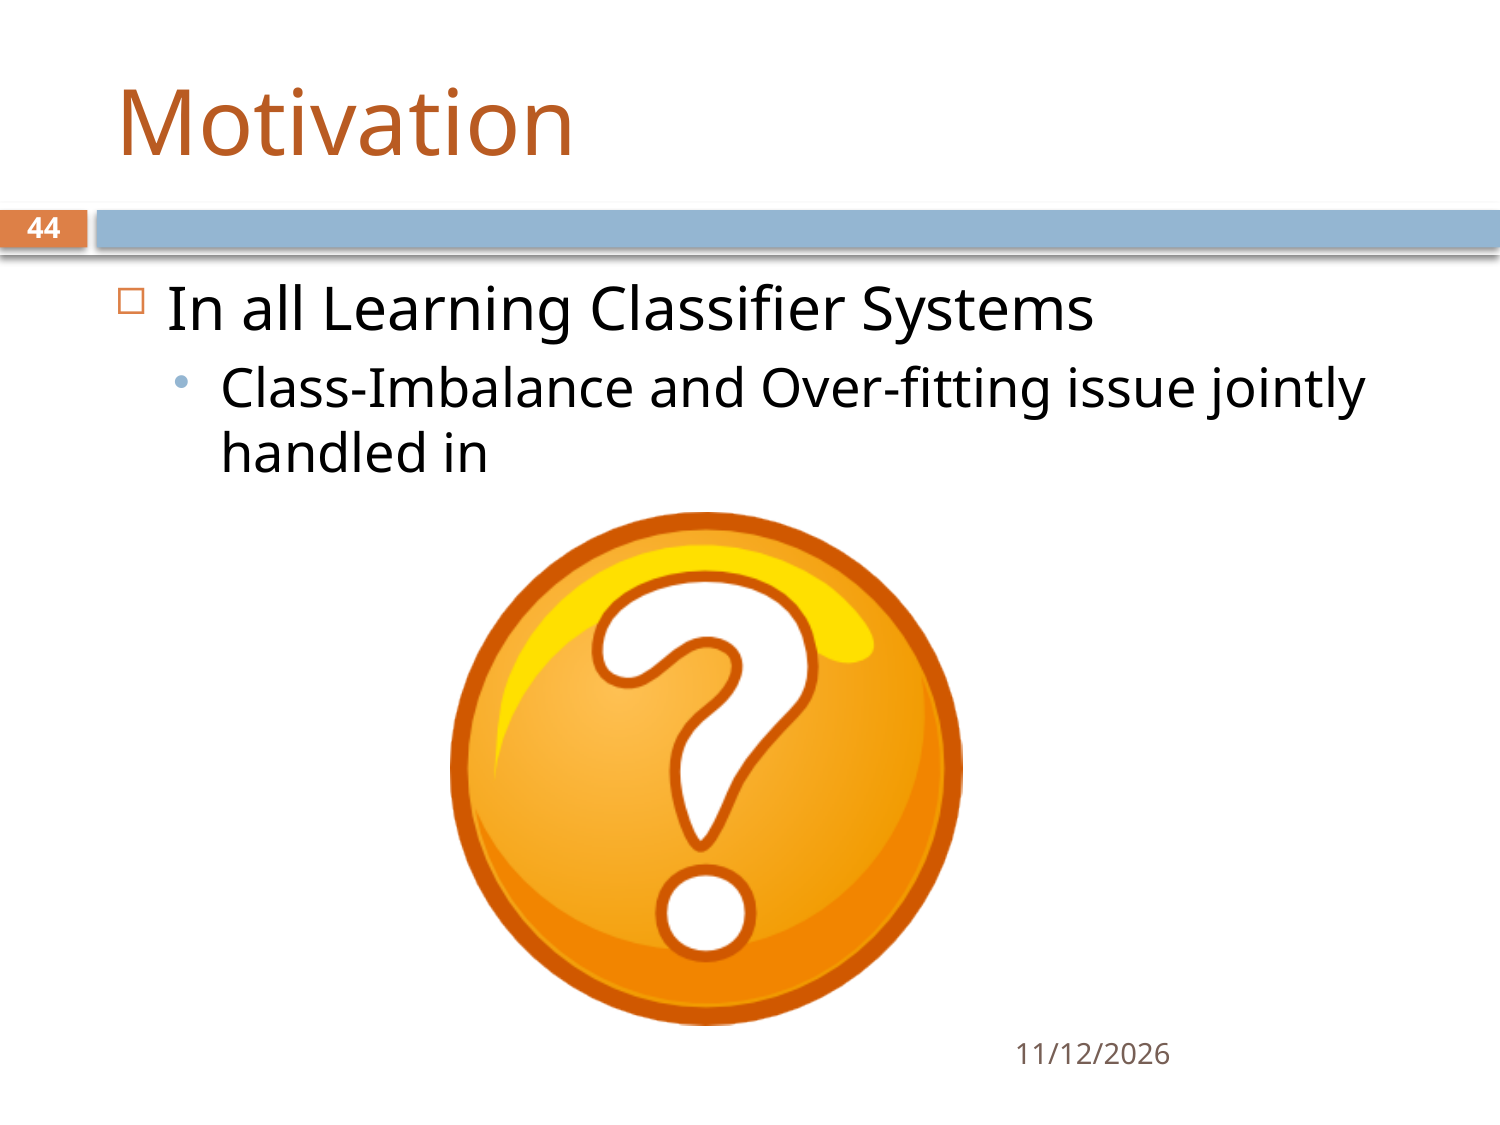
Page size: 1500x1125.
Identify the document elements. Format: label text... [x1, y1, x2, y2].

slide_number 44 [0, 208, 88, 249]
picture [449, 512, 964, 1026]
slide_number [999, 1025, 1438, 1085]
list In all Learning Classifier Systems Class-Imbalance and Over-fitting issue jointly handled in [100, 262, 1438, 1000]
title Motivation [100, 37, 1438, 200]
